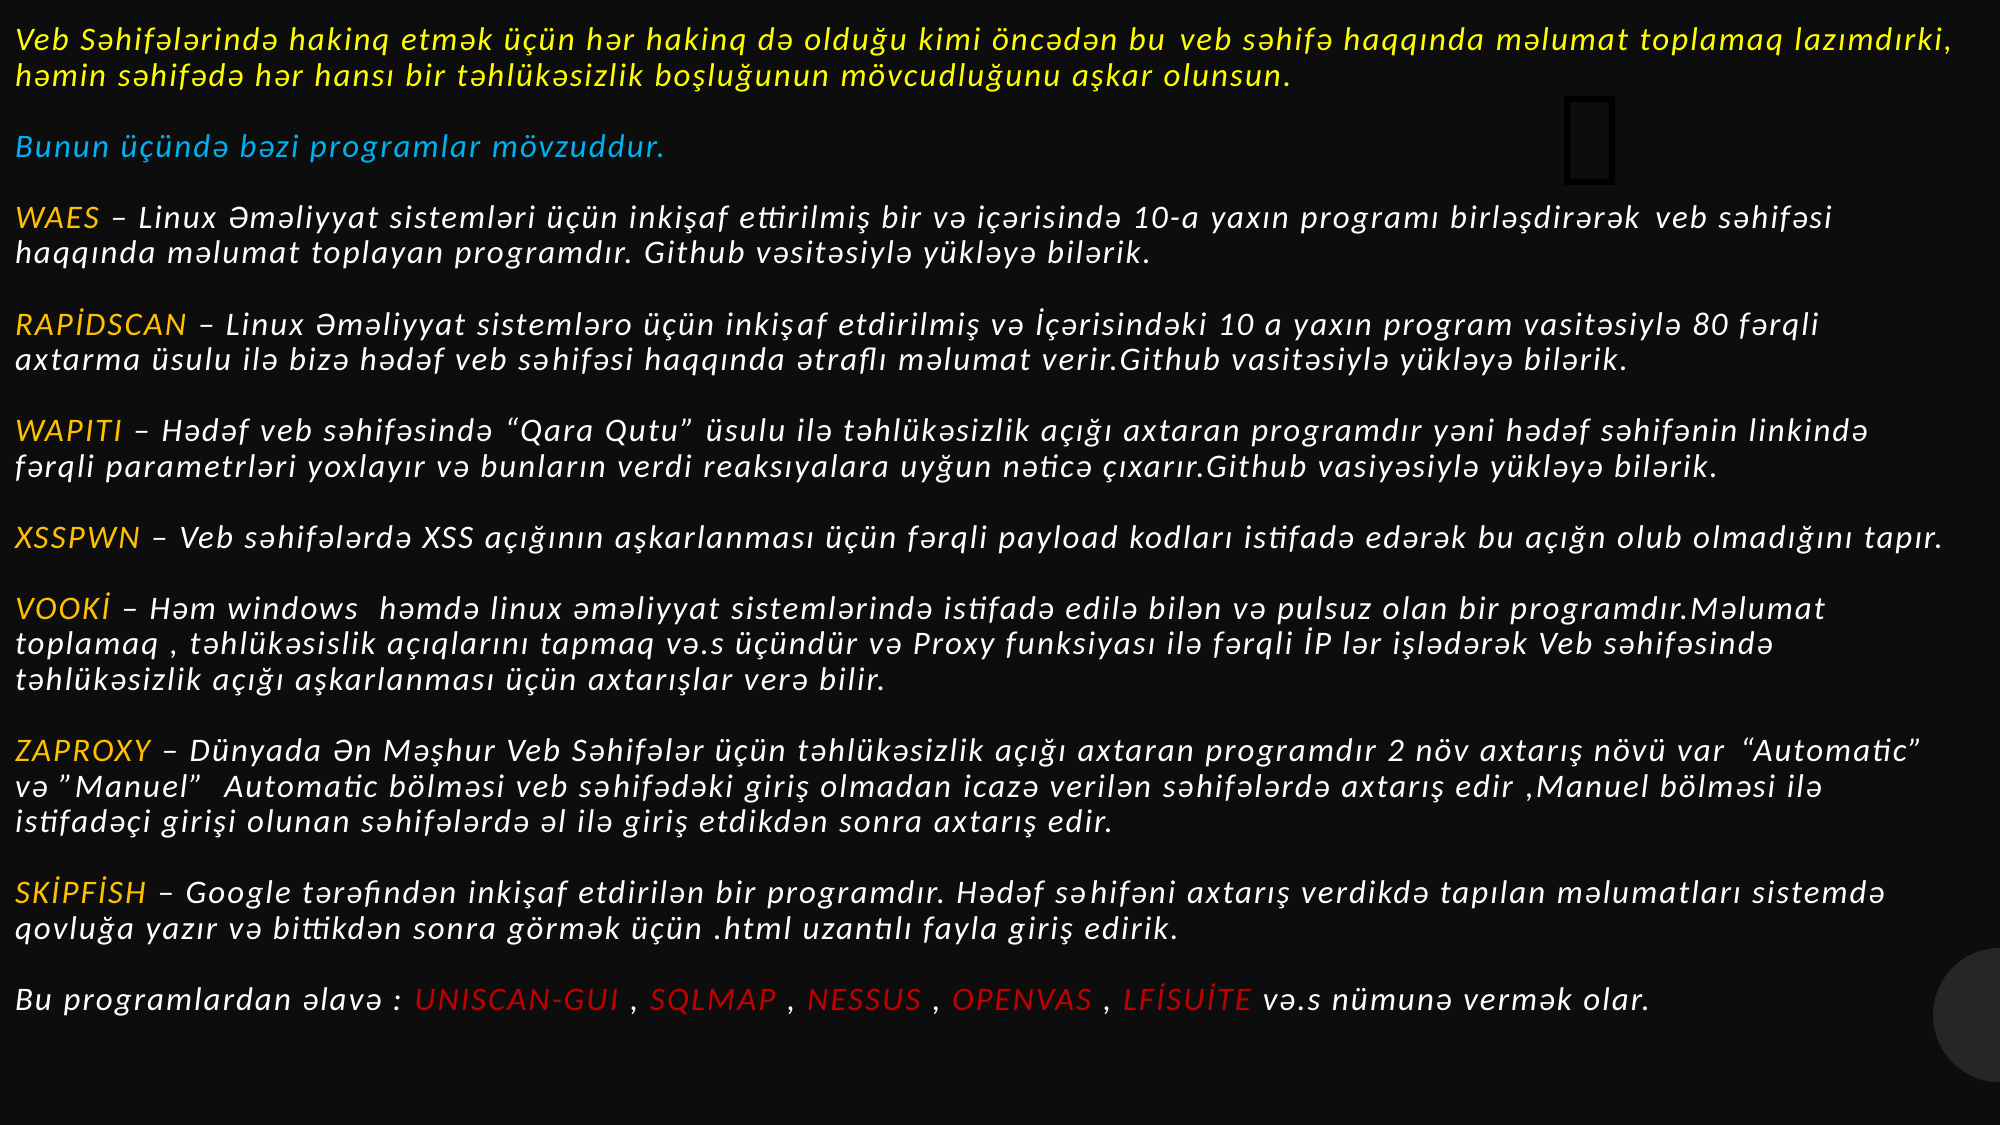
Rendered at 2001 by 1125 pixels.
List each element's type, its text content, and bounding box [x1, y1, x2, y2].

title Veb Səhifələrində hakinq etmək üçün hər hakinq də olduğu kimi öncədən bu veb səhifə haqqında məlumat toplamaq lazımdırki, həmin səhifədə hər hansı bir təhlükəsizlik boşluğunun mövcudluğunu aşkar olunsun. Bunun üçündə bəzi programlar mövzuddur. WAES – Linux Əməliyyat sistemləri üçün inkişaf ettirilmiş bir və içərisində 10-a yaxın programı birləşdirərək veb səhifəsi haqqında məlumat toplayan programdır. Github vəsitəsiylə yükləyə bilərik. RAPİDSCAN – Linux Əməliyyat sistemləro üçün inkişaf etdirilmiş və İçərisindəki 10 a yaxın program vasitəsiylə 80 fərqli axtarma üsulu ilə bizə hədəf veb səhifəsi haqqında ətraflı məlumat verir.Github vasitəsiylə yükləyə bilərik. WAPITI – Hədəf veb səhifəsində “Qara Qutu” üsulu ilə təhlükəsizlik açığı axtaran programdır yəni hədəf səhifənin linkində fərqli parametrləri yoxlayır və bunların verdi reaksıyalara uyğun nəticə çıxarır.Github vasiyəsiylə yükləyə bilərik. XSSPWN – Veb səhifələrdə XSS açığının aşkarlanması üçün fərqli payload kodları istifadə edərək bu açığn olub olmadığını tapır. VOOKİ – Həm windows həmdə linux əməliyyat sistemlərində istifadə edilə bilən və pulsuz olan bir programdır.Məlumat toplamaq , təhlükəsislik açıqlarını tapmaq və.s üçündür və Proxy funksiyası ilə fərqli İP lər işlədərək Veb səhifəsində təhlükəsizlik açığı aşkarlanması üçün axtarışlar verə bilir. ZAPROXY – Dünyada Ən Məşhur Veb Səhifələr üçün təhlükəsizlik açığı axtaran programdır 2 növ axtarış növü var “Automatic” və ”Manuel” Automatic bölməsi veb səhifədəki giriş olmadan icazə verilən səhifələrdə axtarış edir ,Manuel bölməsi ilə istifadəçi girişi olunan səhifələrdə əl ilə giriş etdikdən sonra axtarış edir. SKİPFİSH – Google tərəfindən inkişaf etdirilən bir programdır. Hədəf səhifəni axtarış verdikdə tapılan məlumatları sistemdə qovluğa yazır və bittikdən sonra görmək üçün .html uzantılı fayla giriş edirik. Bu programlardan əlavə : UNISCAN-GUI , SQLMAP , NESSUS , OPENVAS , LFİSUİTE və.s nümunə vermək olar. [0, 14, 1972, 1102]
text_box ✅ [1537, 53, 1798, 218]
